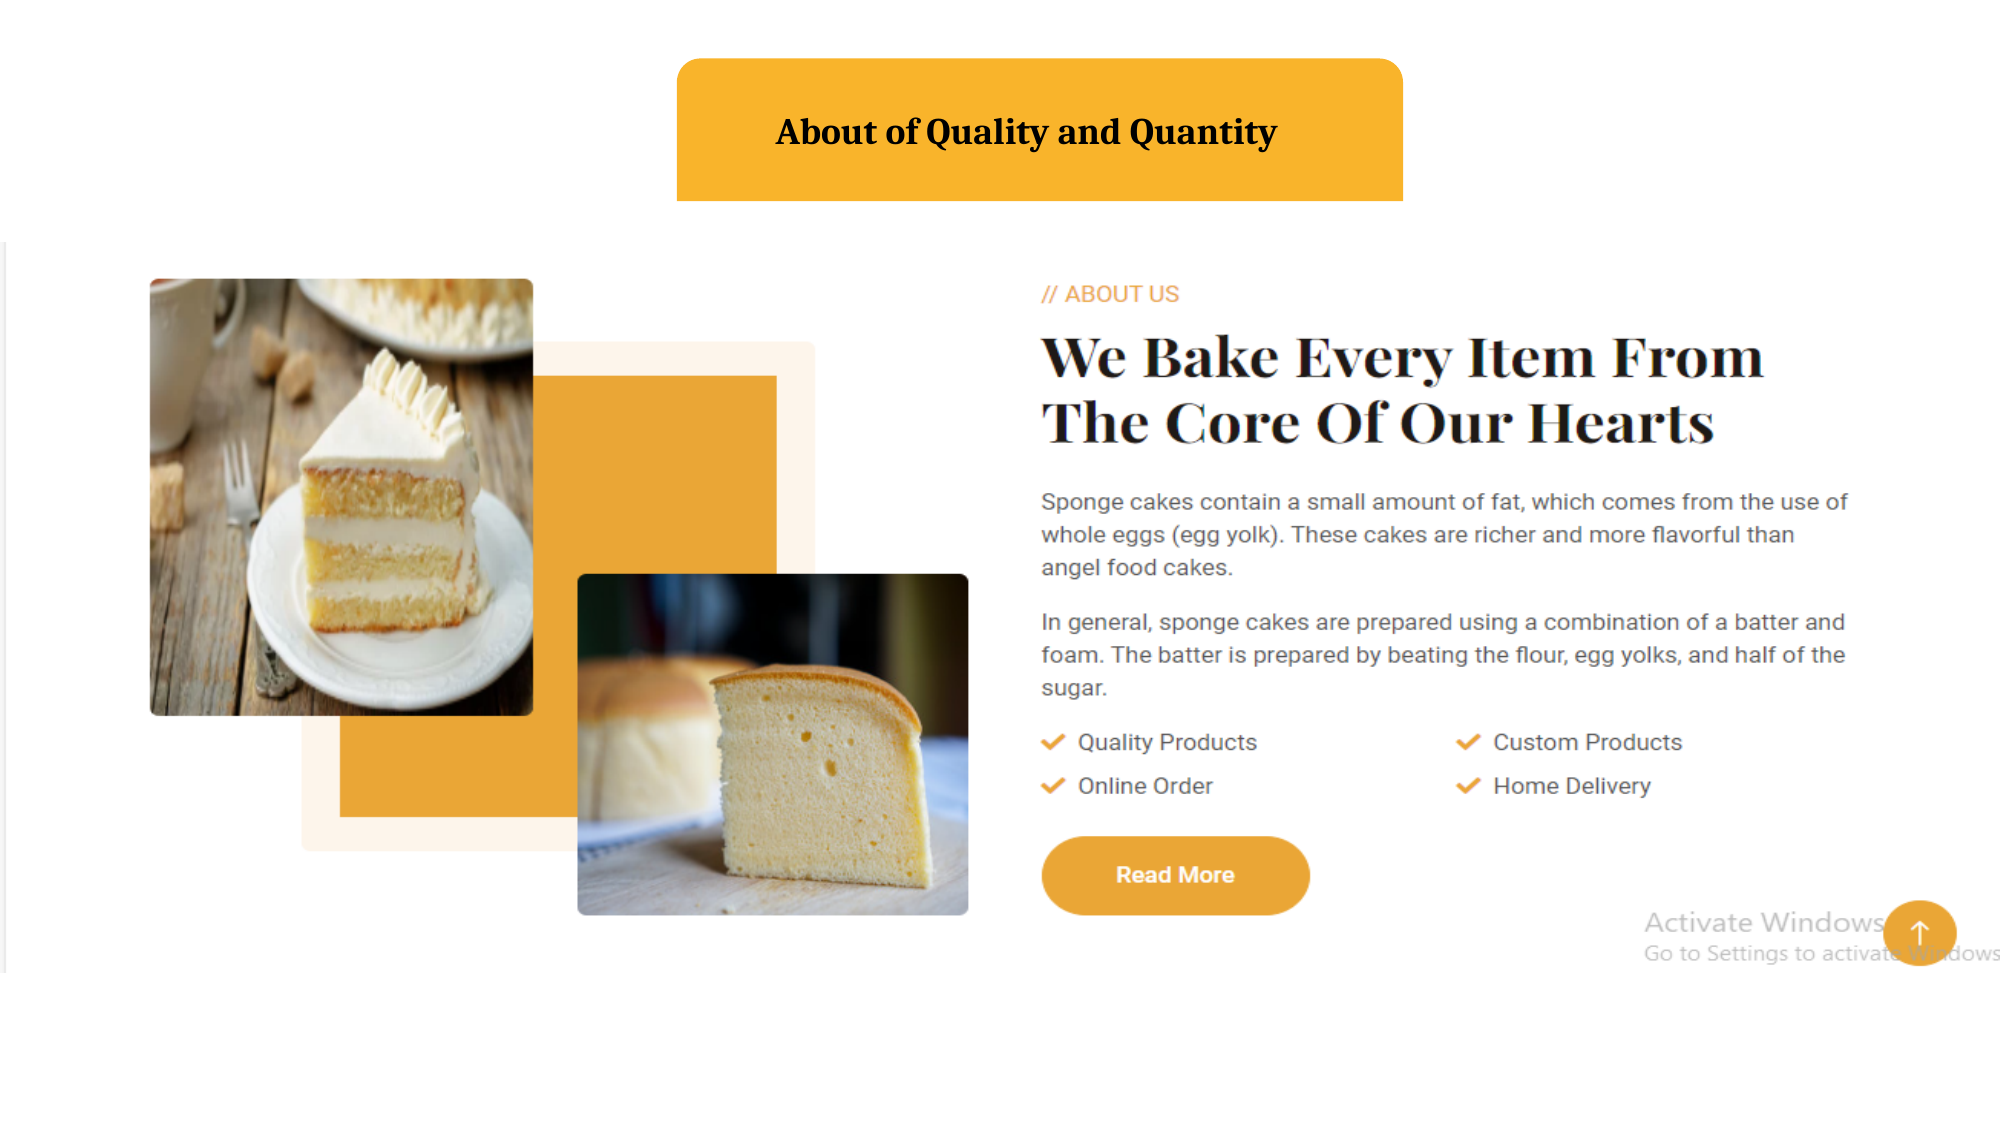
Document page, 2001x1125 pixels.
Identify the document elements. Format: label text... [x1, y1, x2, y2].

picture [0, 242, 2000, 973]
text_box [675, 57, 1405, 203]
text_box About of Quality and Quantity [760, 99, 1319, 160]
